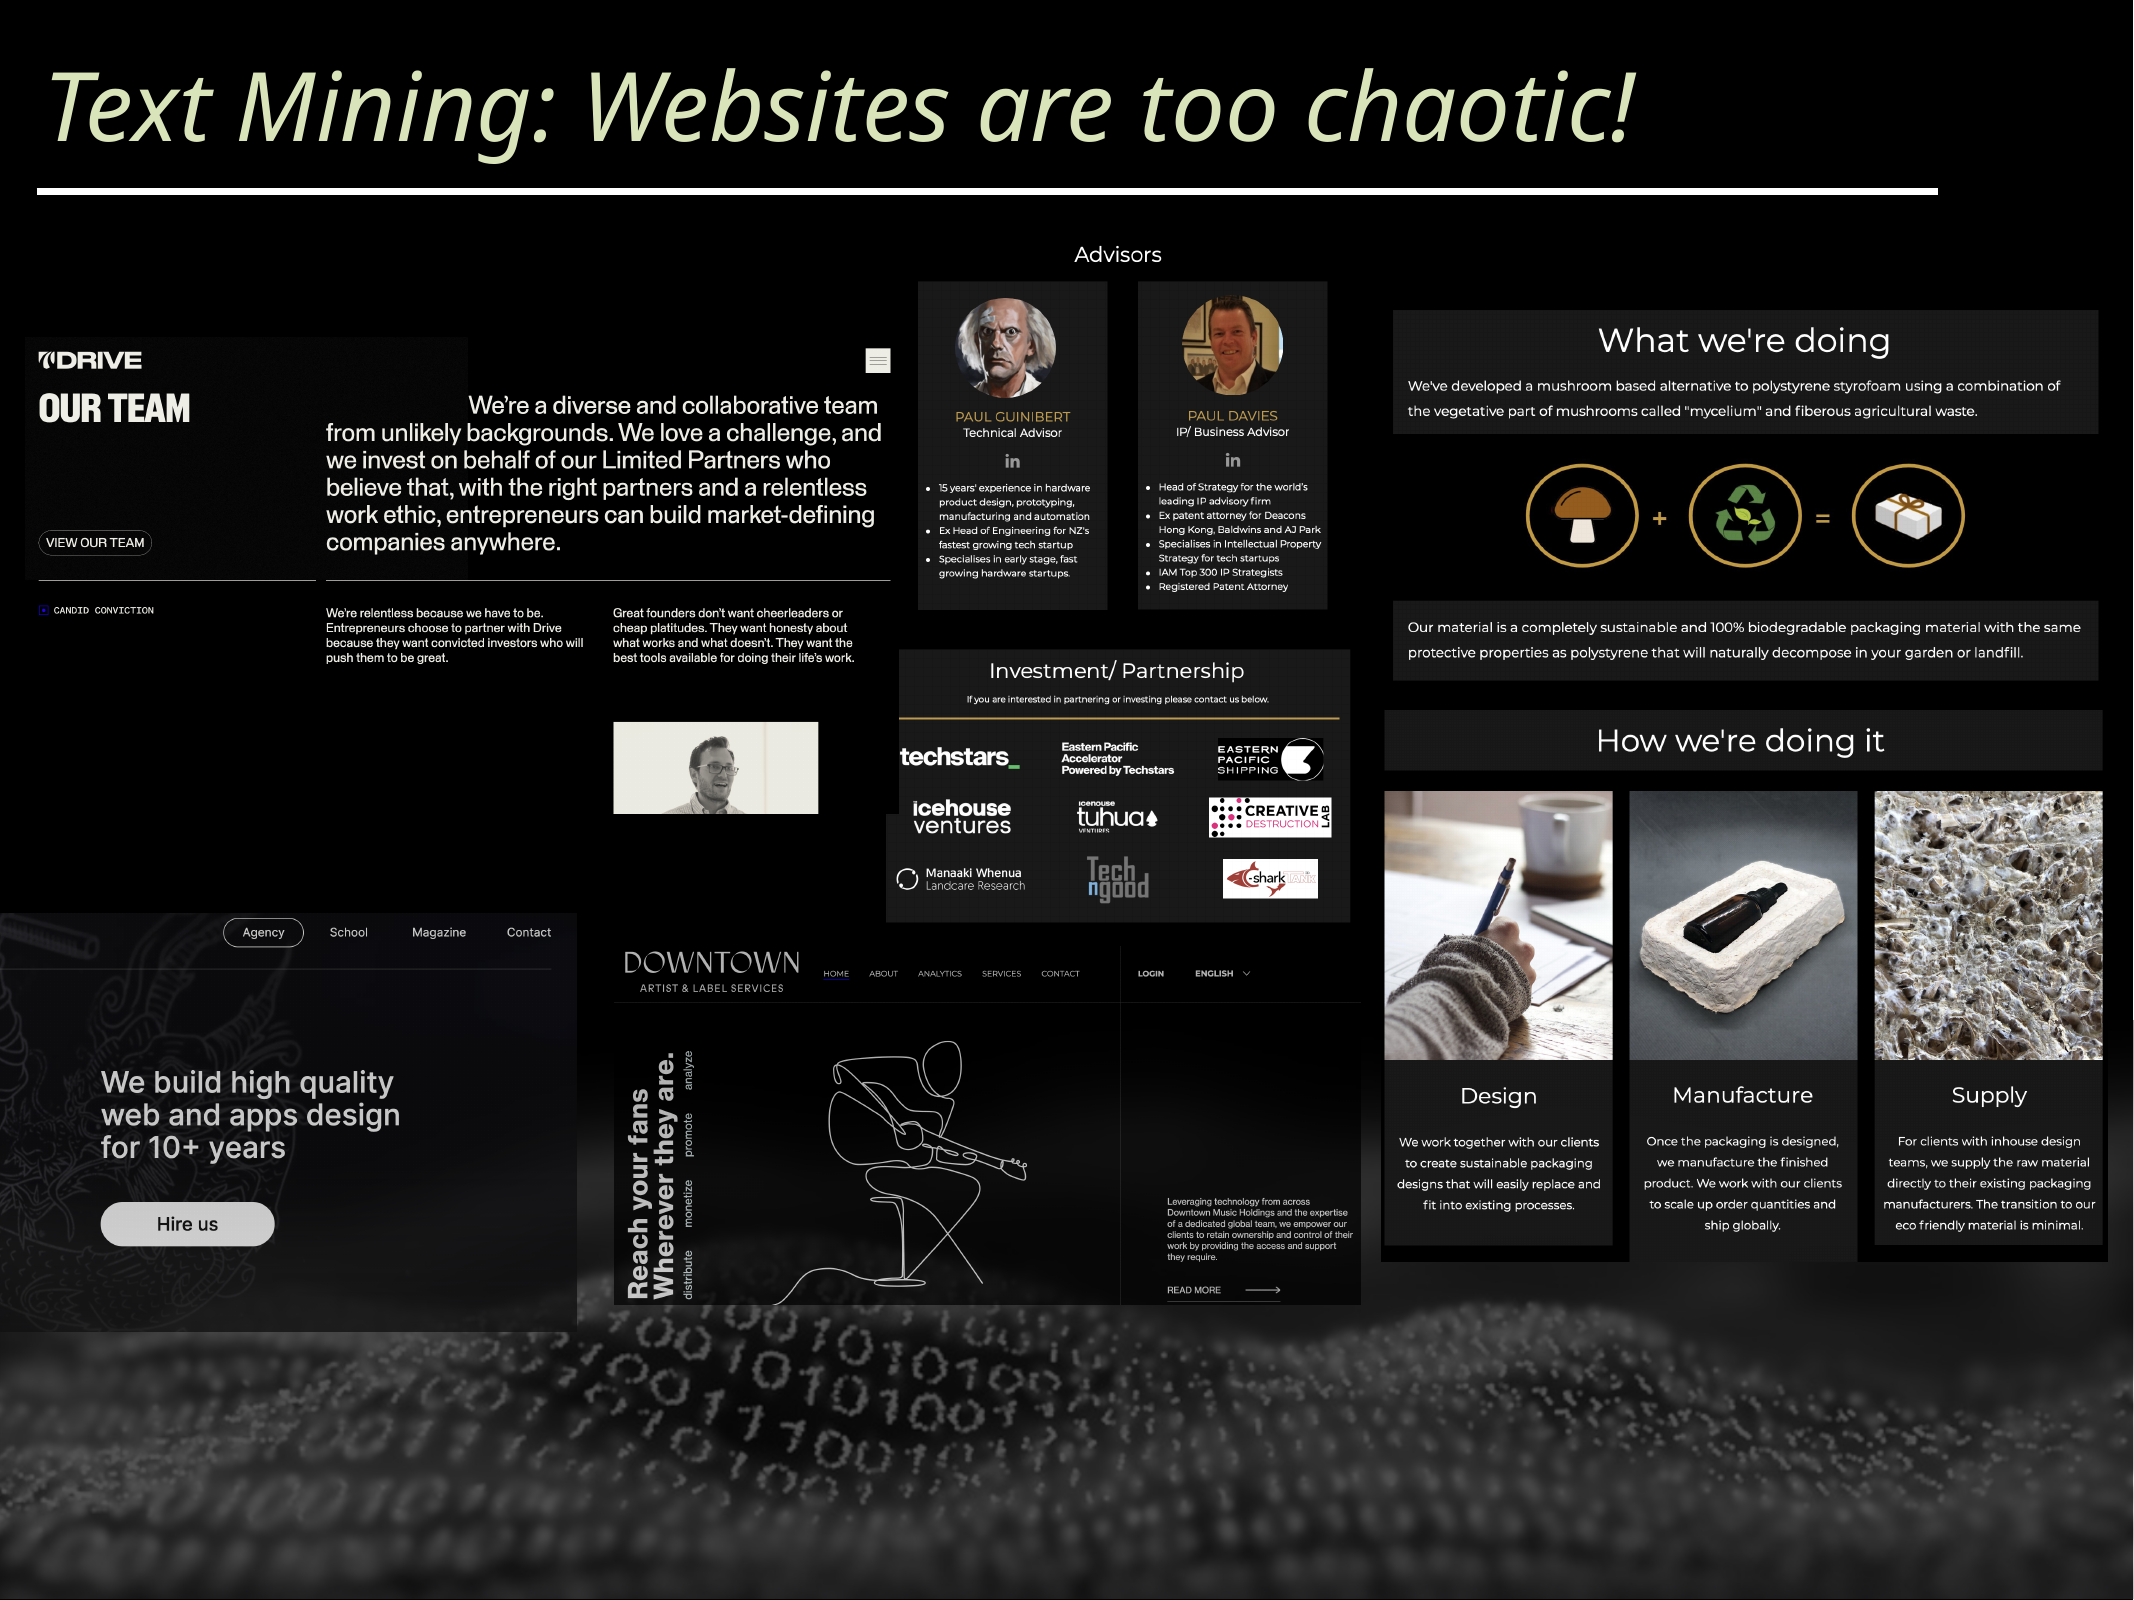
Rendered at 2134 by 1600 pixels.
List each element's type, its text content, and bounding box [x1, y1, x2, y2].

text_box Text Mining: Websites are too chaotic! [35, 36, 1979, 169]
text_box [1380, 297, 2108, 1262]
picture [0, 235, 2134, 1599]
